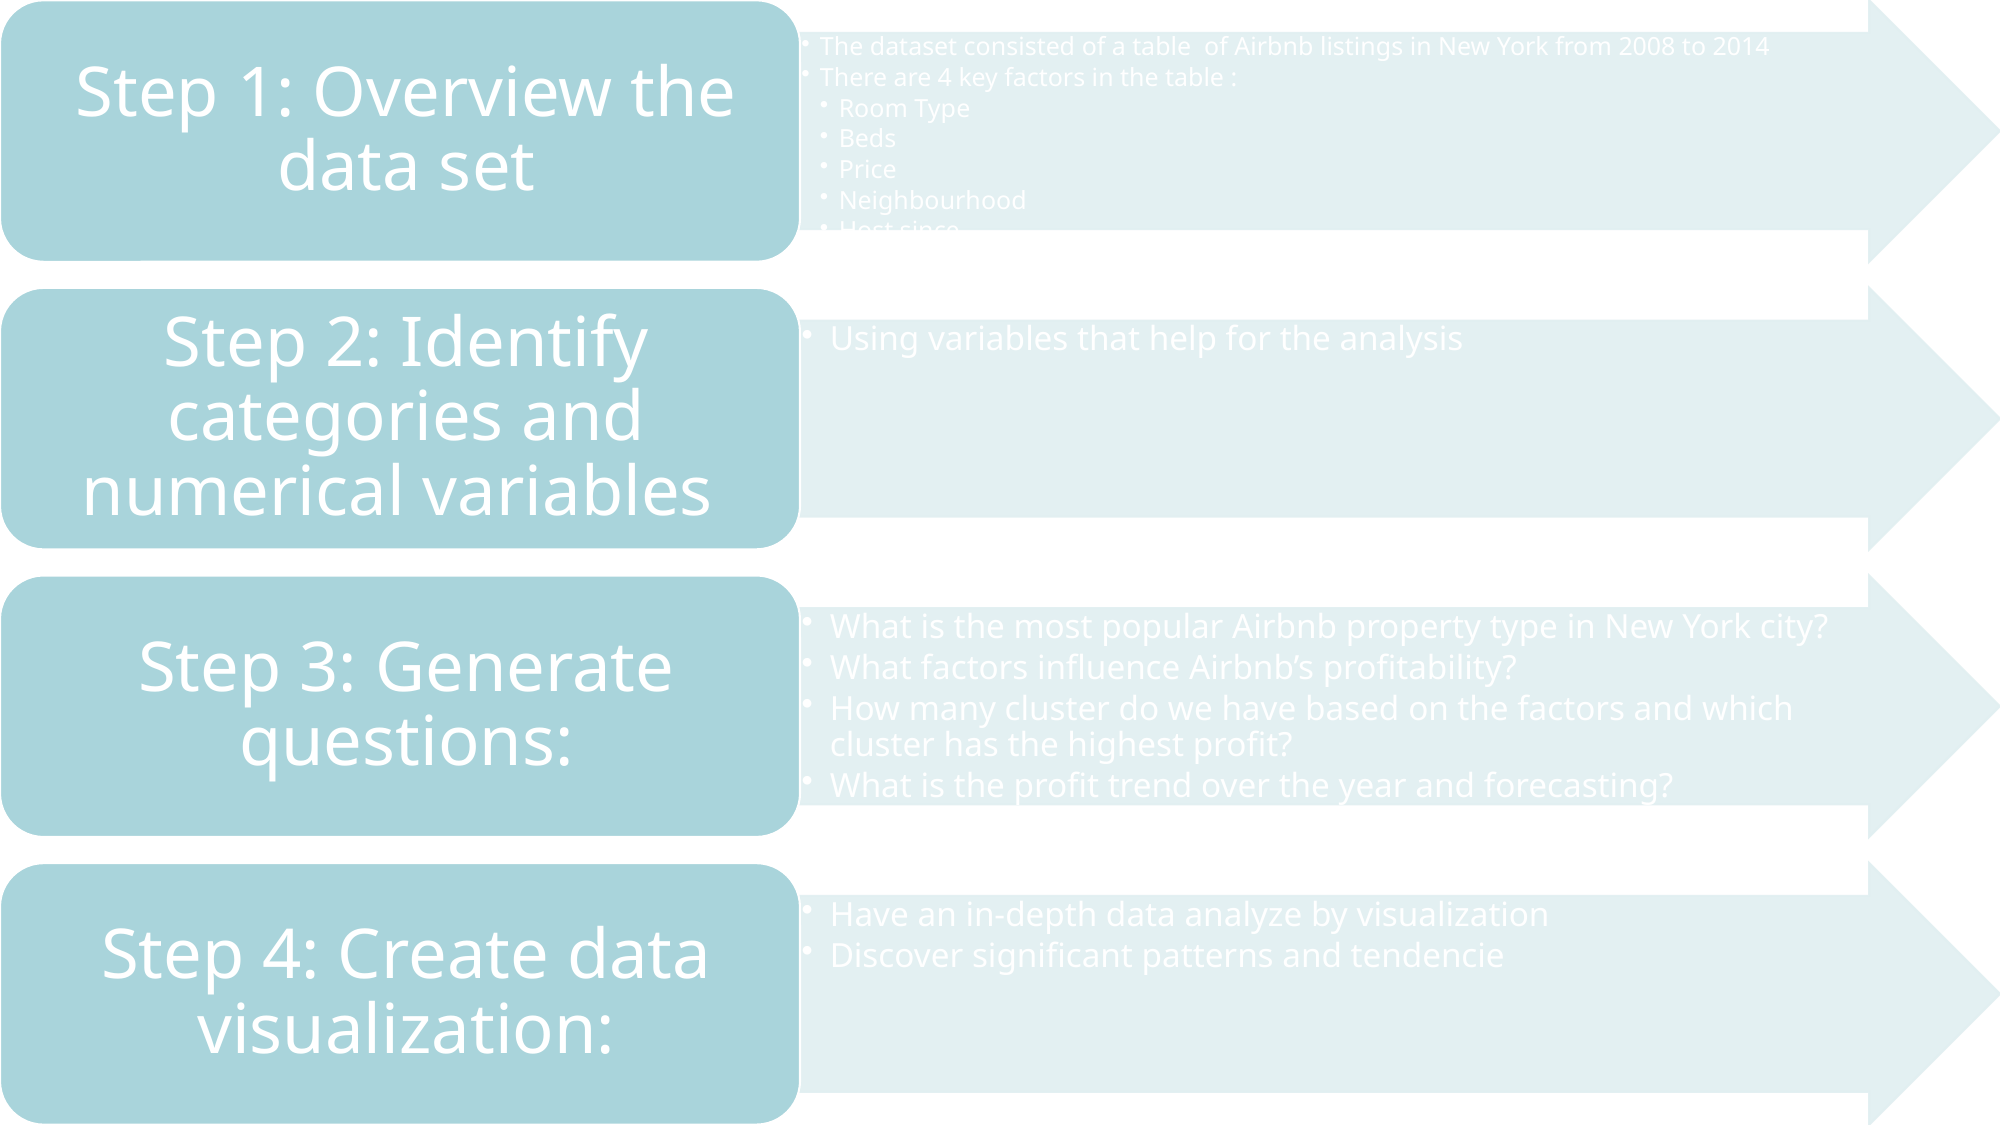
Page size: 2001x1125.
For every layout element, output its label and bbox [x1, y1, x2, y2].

text_box [0, 0, 2000, 1125]
